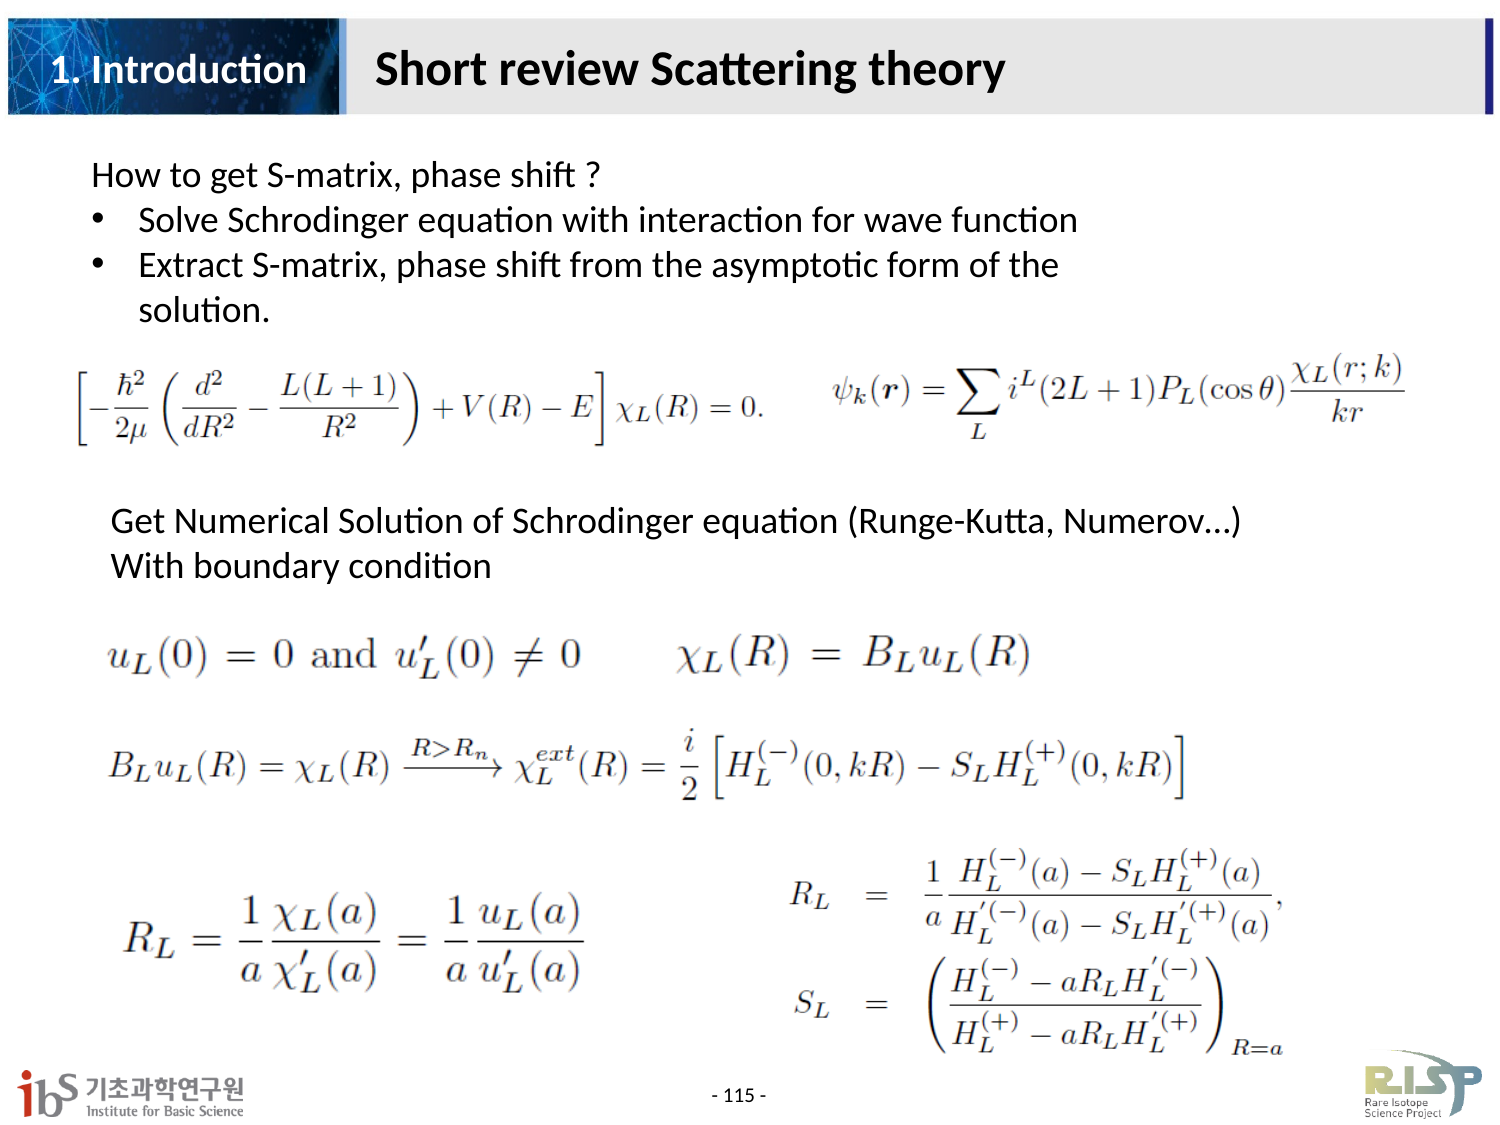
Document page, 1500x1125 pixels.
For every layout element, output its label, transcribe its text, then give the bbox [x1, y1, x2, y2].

picture [117, 875, 603, 1007]
picture [671, 623, 1040, 693]
picture [91, 619, 585, 690]
picture [60, 345, 776, 460]
text_box How to get S-matrix, phase shift ? Solve Schrodinger equation with interaction for wave function Extract S-matrix, phase shift from the asymptotic form of the solution. [76, 142, 1164, 338]
picture [1364, 1049, 1482, 1119]
picture [819, 336, 1423, 456]
text_box Get Numerical Solution of Schrodinger equation (Runge-Kutta, Numerov…) With boundary condition [95, 488, 1259, 594]
picture [95, 714, 1213, 821]
picture [2, 10, 1500, 130]
picture [772, 835, 1303, 1068]
picture [17, 1070, 243, 1117]
